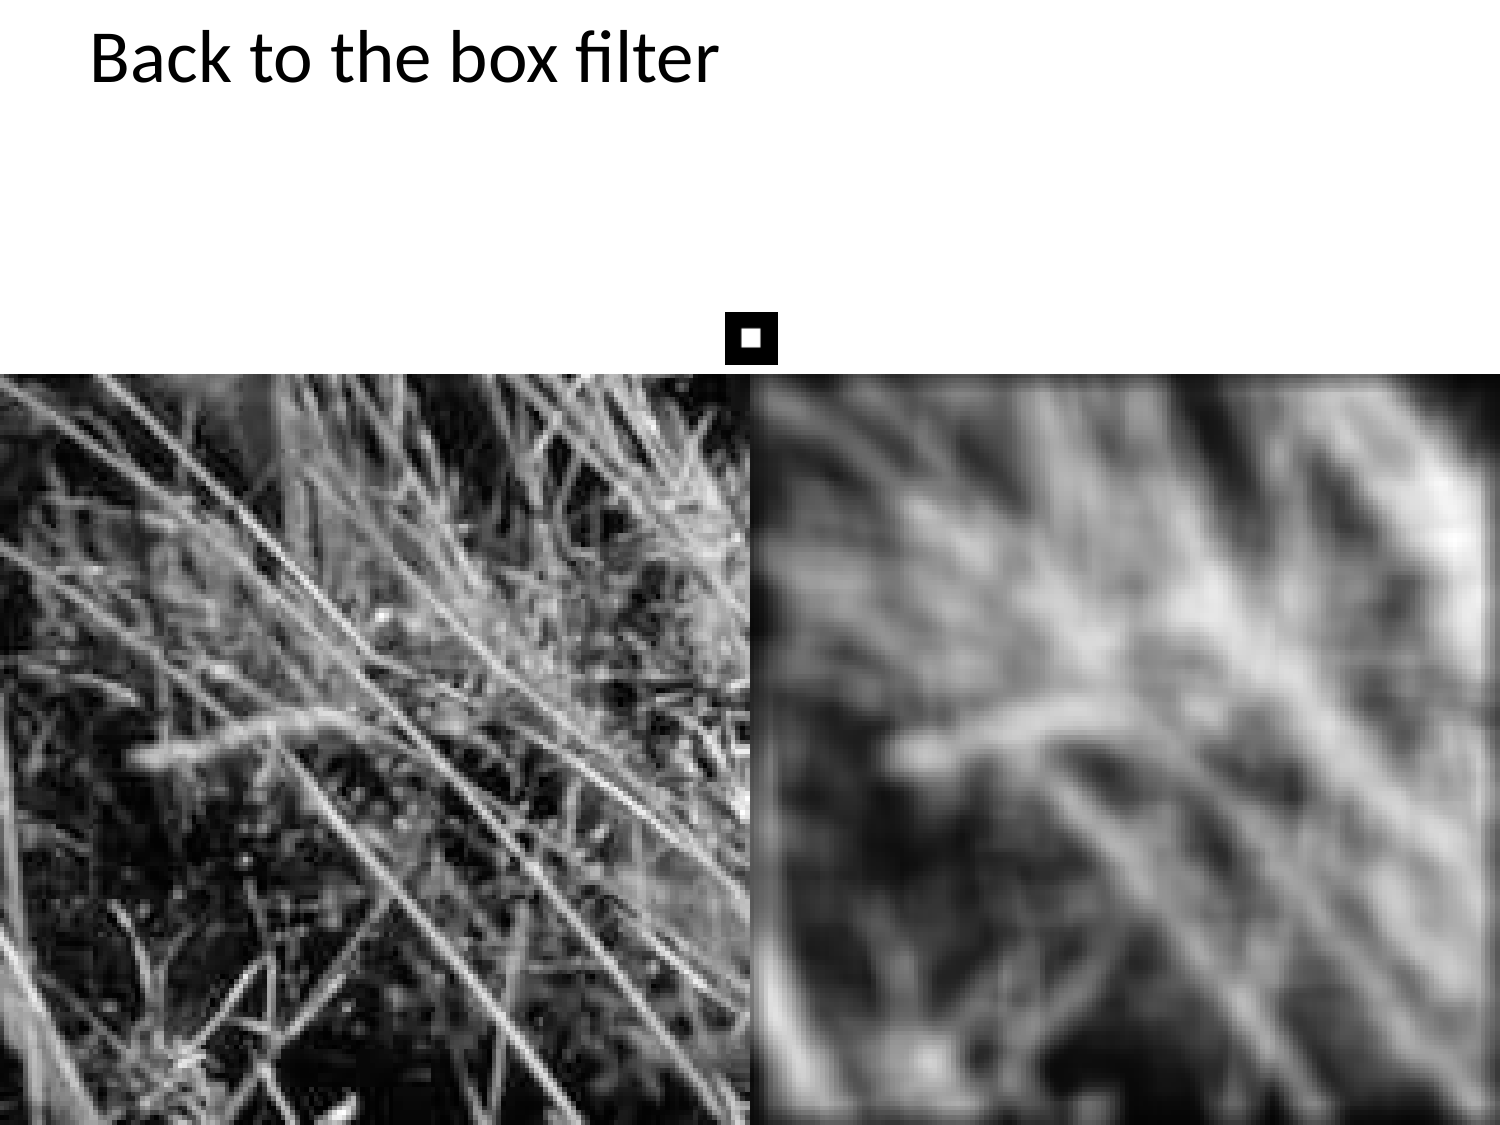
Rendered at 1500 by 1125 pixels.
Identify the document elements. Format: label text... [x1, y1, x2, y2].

picture [724, 312, 778, 365]
text_box Back to the box filter [74, 0, 1425, 188]
picture [0, 374, 1500, 1125]
